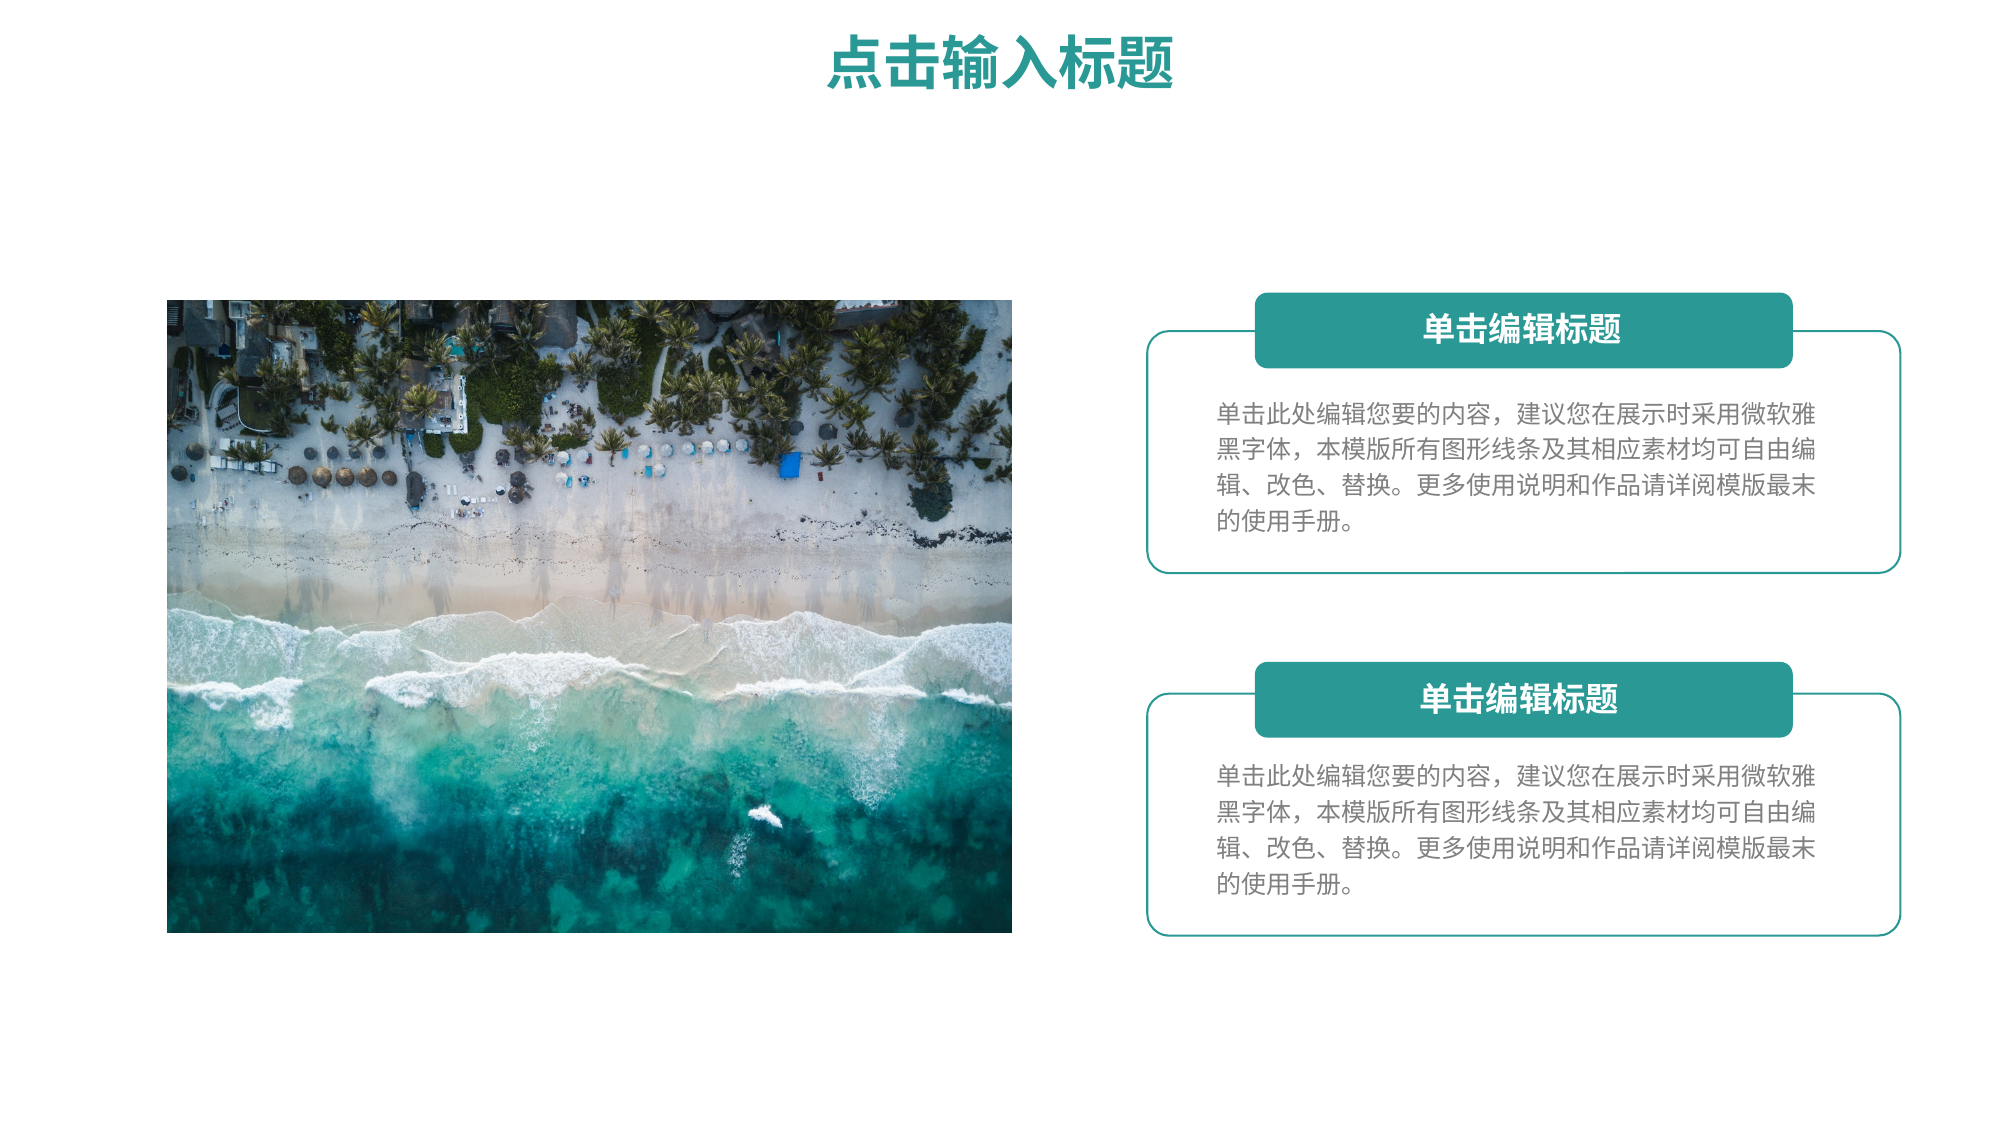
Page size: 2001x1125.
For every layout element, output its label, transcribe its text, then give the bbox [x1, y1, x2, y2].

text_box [1147, 292, 1901, 936]
text_box 点击输入标题 [810, 18, 1190, 104]
picture [167, 300, 1012, 933]
